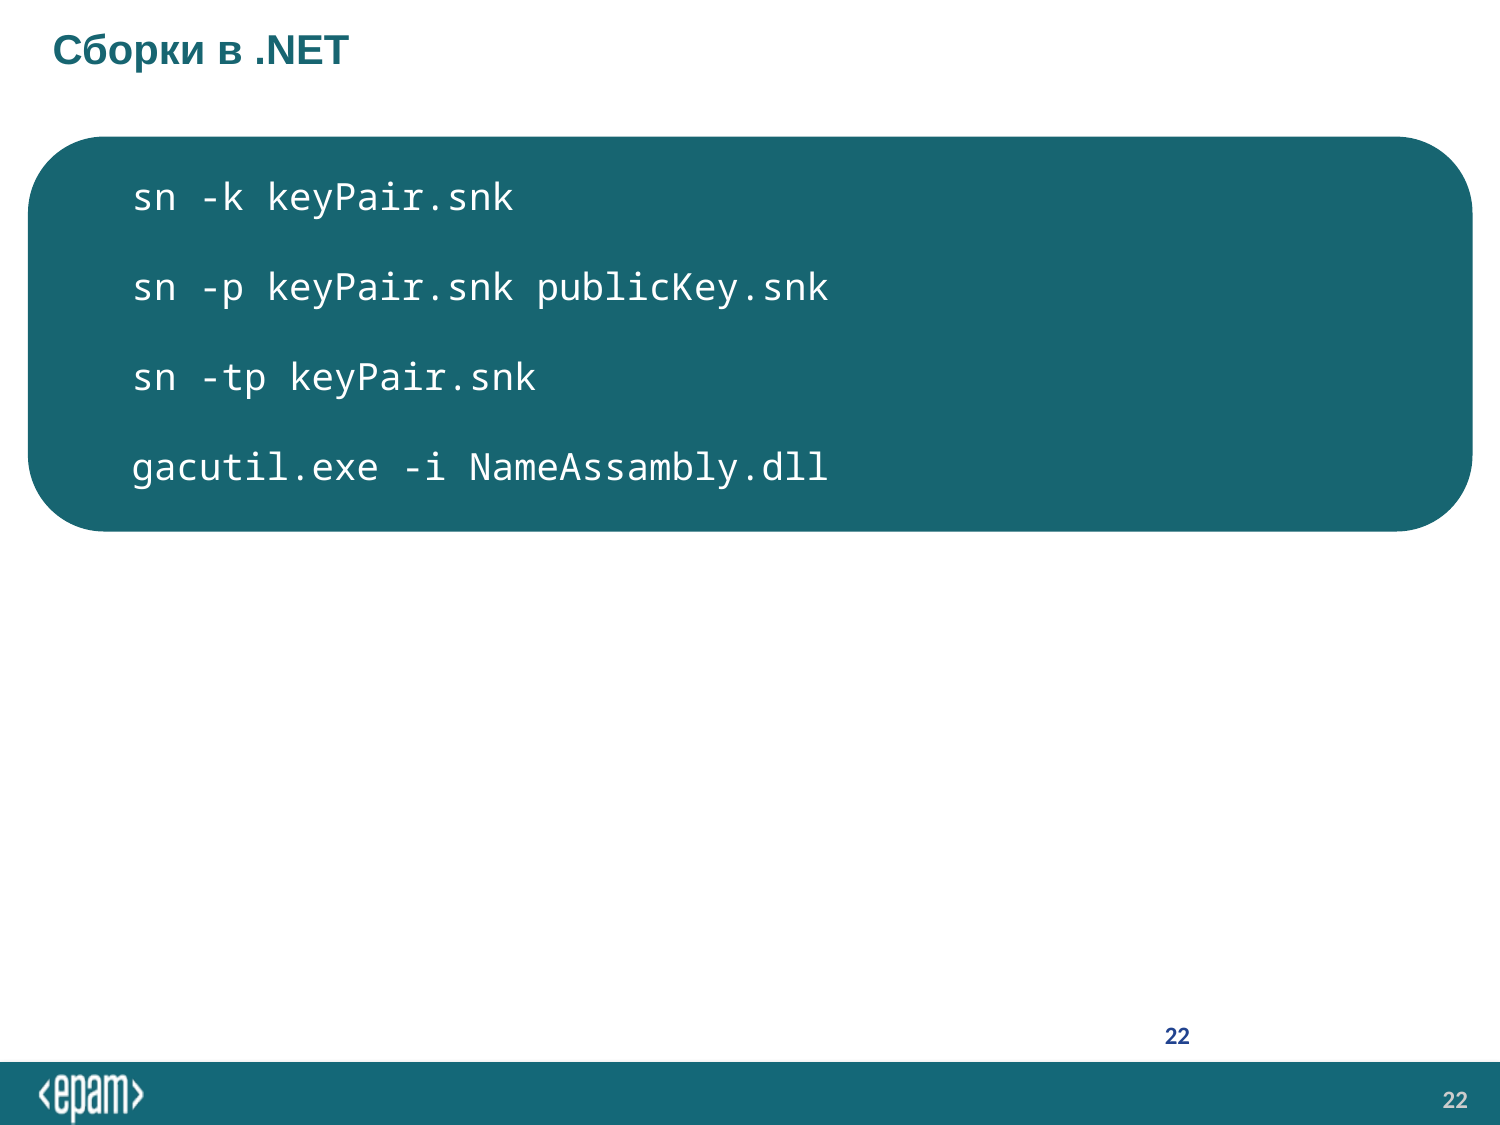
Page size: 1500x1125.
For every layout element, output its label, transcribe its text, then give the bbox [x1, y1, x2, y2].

picture [38, 1074, 144, 1125]
title Сборки в .NET [0, 0, 1500, 95]
text_box [28, 137, 1472, 531]
text_box sn -k keyPair.snk sn -p keyPair.snk publicKey.snk sn -tp keyPair.snk gacutil.exe -i NameAssambly.dll [72, 174, 1428, 487]
slide_number 22 [1149, 1012, 1500, 1073]
